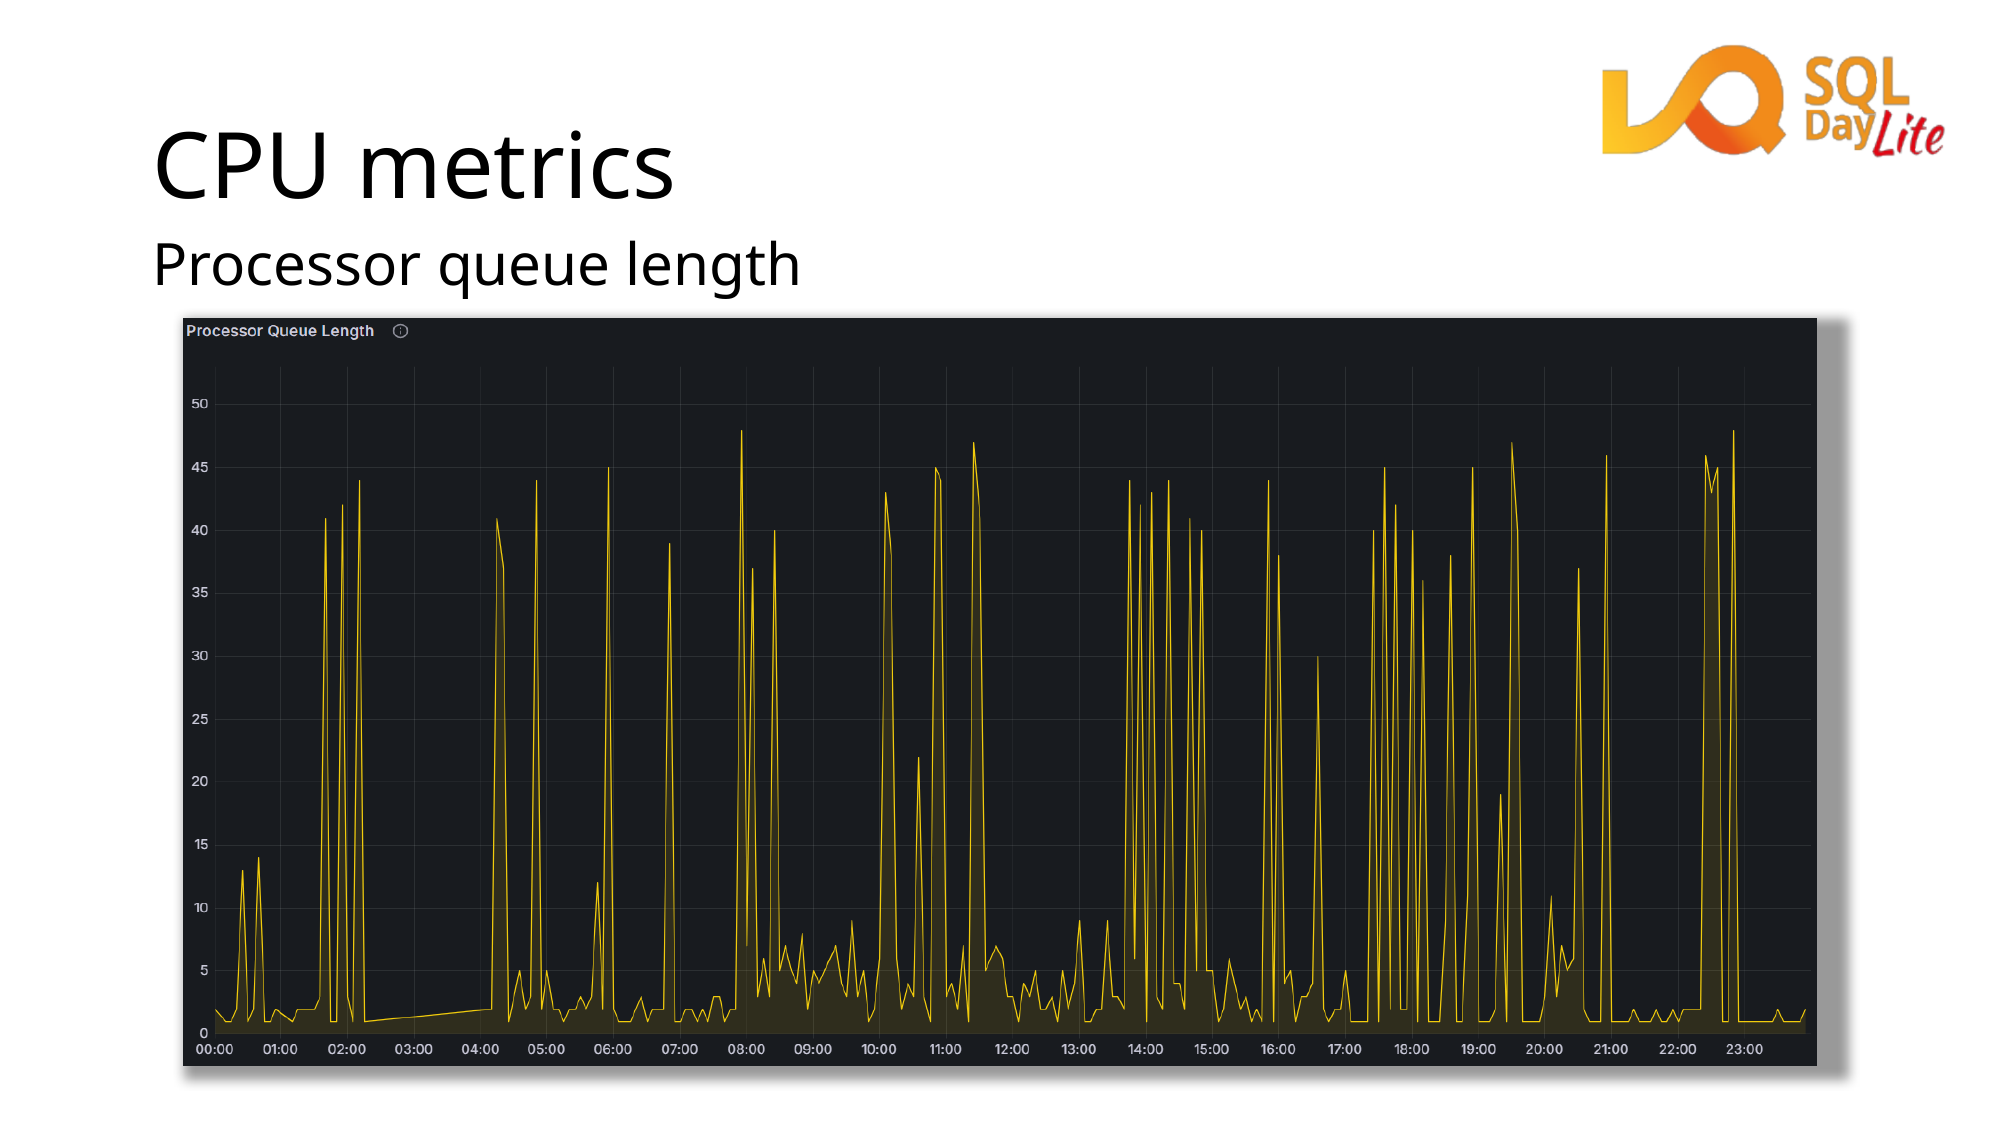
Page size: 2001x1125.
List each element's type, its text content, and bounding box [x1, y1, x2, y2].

title CPU metrics [137, 59, 1556, 227]
picture [0, 0, 2001, 1125]
list Processor queue length [137, 227, 1863, 942]
